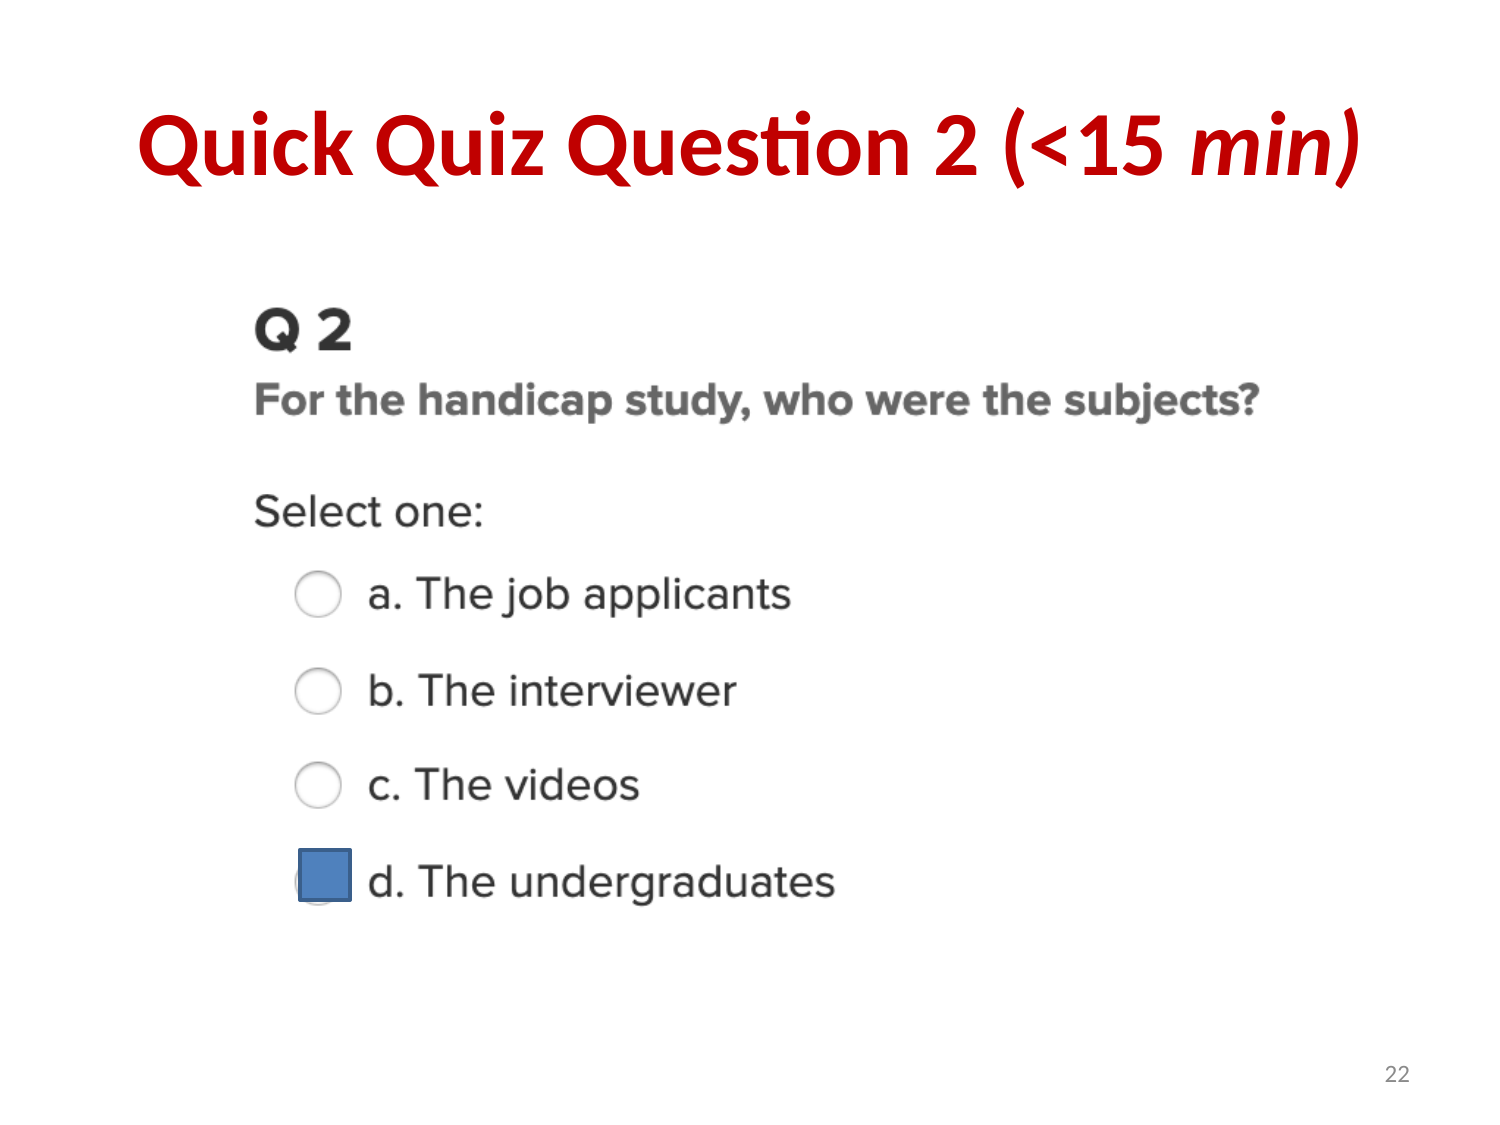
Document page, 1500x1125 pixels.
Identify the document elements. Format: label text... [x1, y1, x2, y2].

picture [198, 277, 1302, 947]
slide_number 22 [1074, 1042, 1425, 1103]
title Quick Quiz Question 2 (<15 min) [75, 45, 1425, 233]
